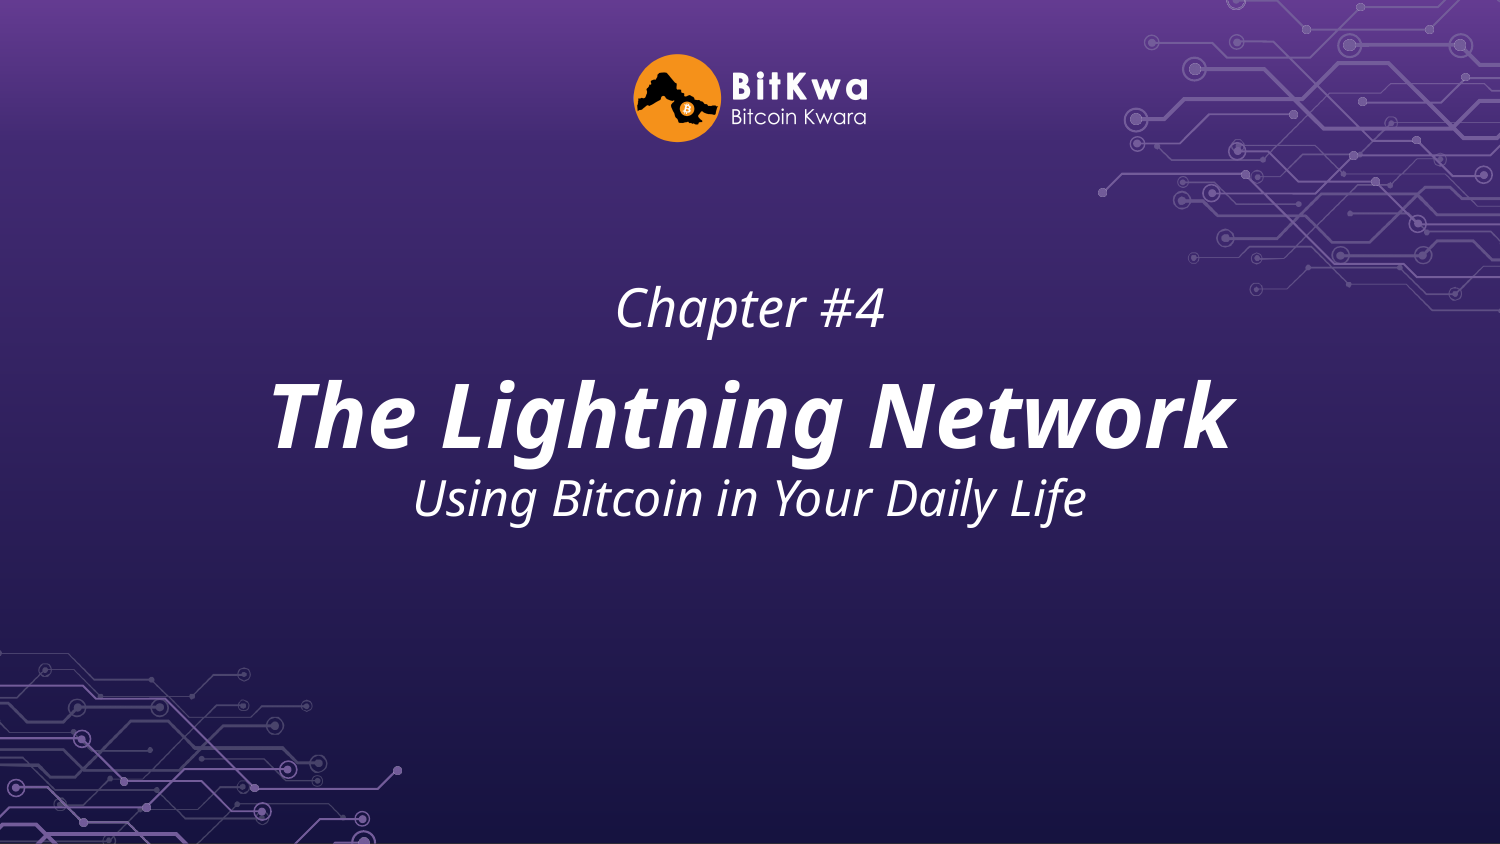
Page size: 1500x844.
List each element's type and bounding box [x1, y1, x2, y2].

picture [626, 45, 874, 148]
text_box [0, 0, 1500, 844]
